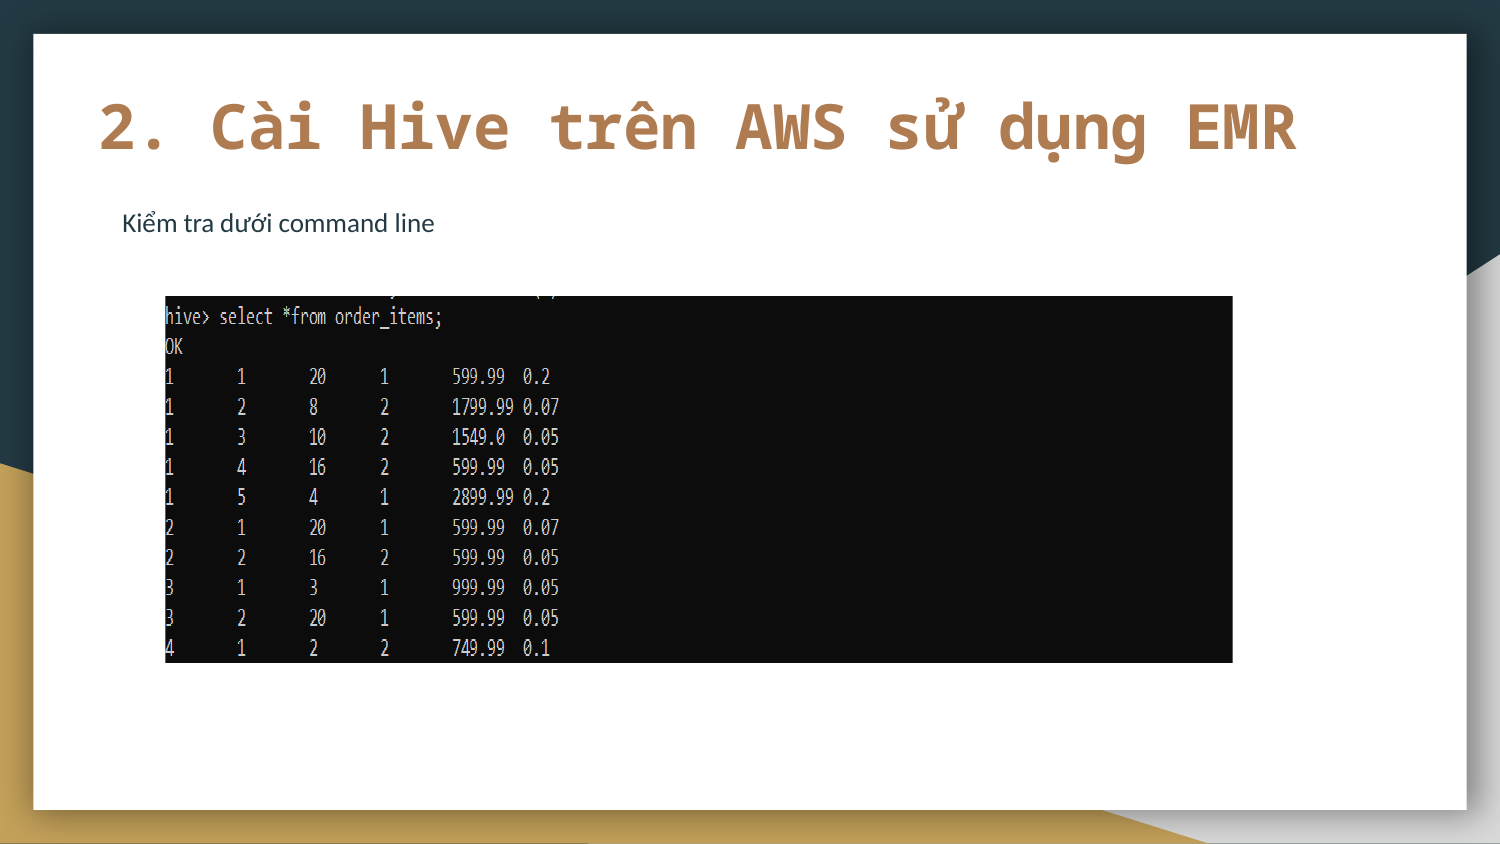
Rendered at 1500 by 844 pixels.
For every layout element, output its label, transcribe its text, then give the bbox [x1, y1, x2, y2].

text_box Kiểm tra dưới command line [83, 185, 500, 257]
picture [165, 296, 1233, 663]
title 2. Cài Hive trên AWS sử dụng EMR [83, 71, 1315, 229]
